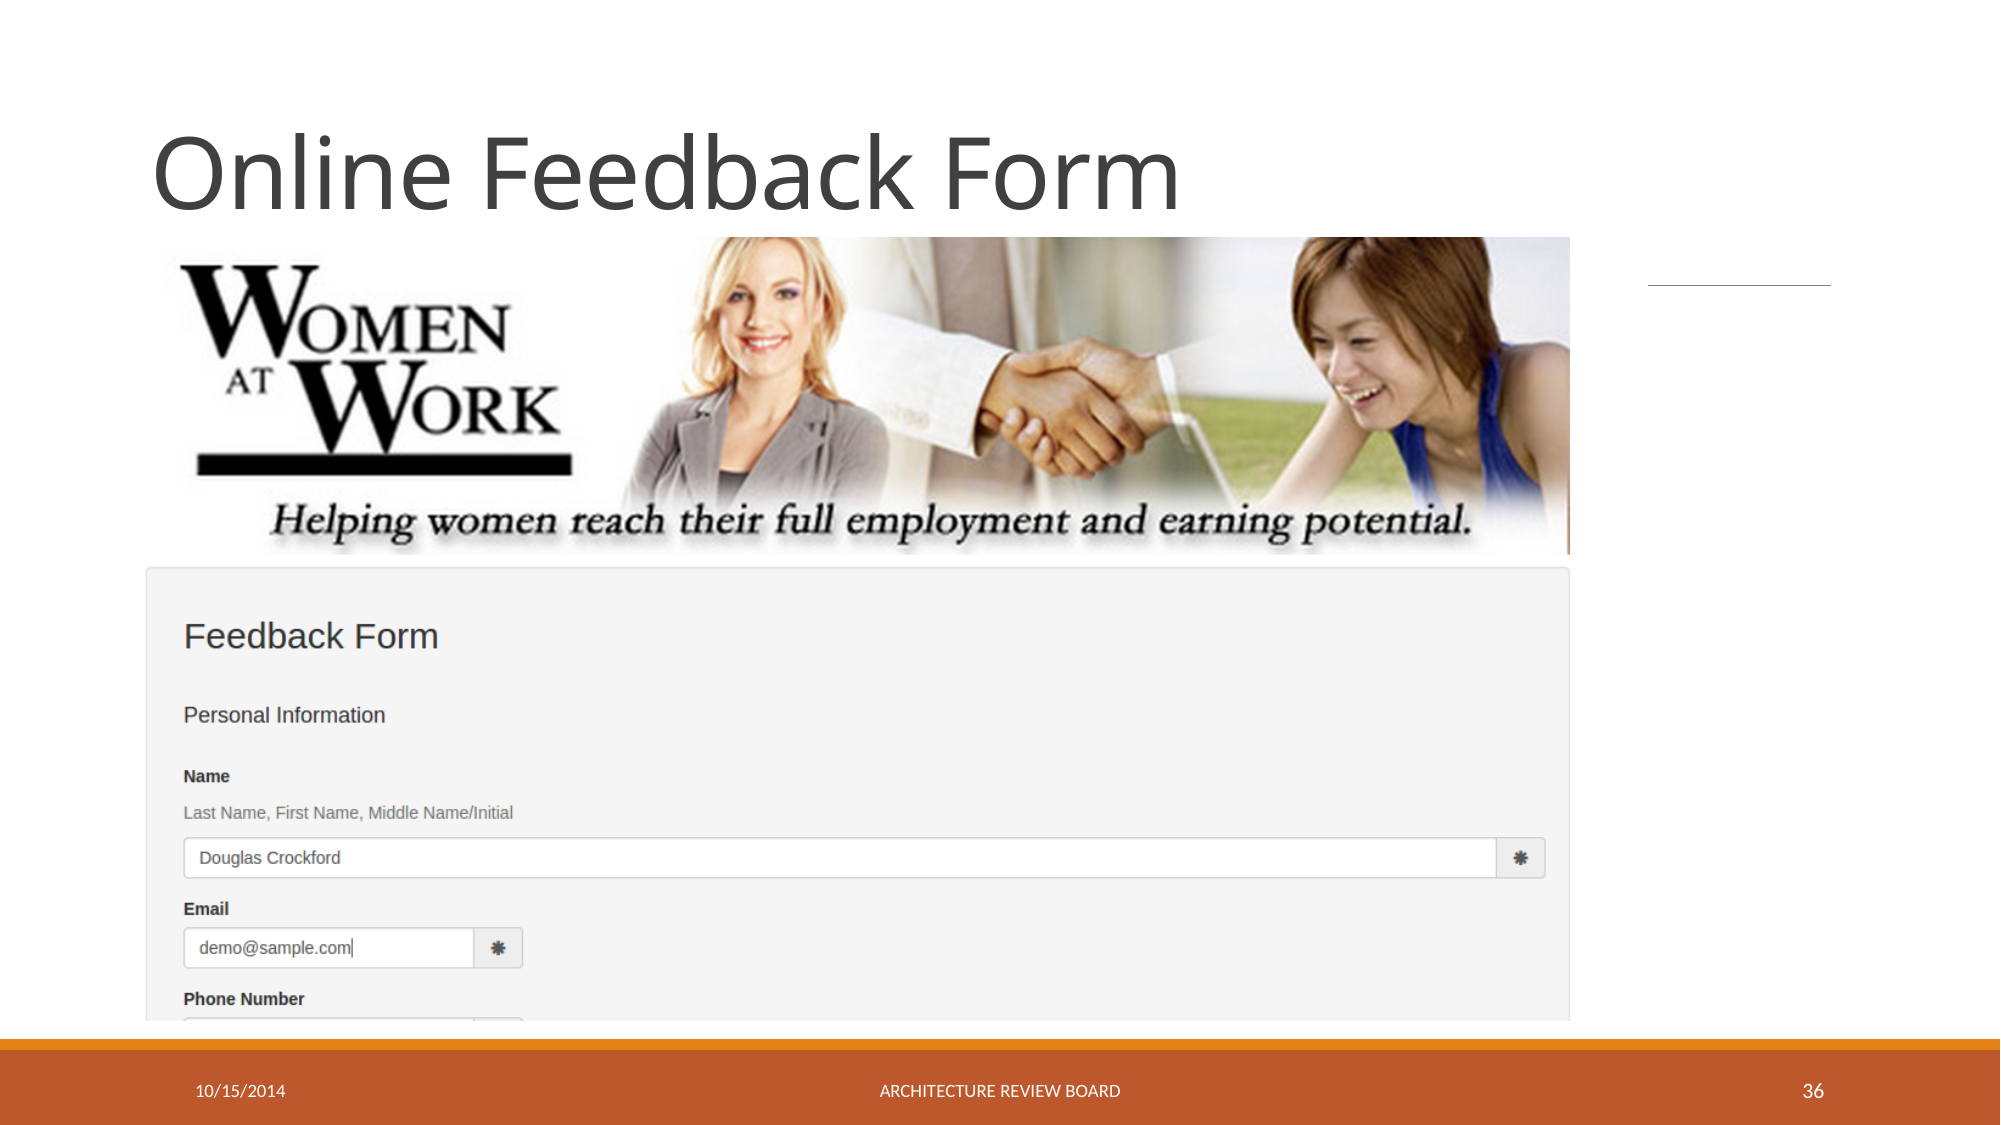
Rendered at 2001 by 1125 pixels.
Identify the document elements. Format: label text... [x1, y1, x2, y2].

title Online Feedback Form [135, 19, 1861, 238]
slide_number 36 [1624, 1059, 1840, 1120]
footer Architecture review board [604, 1059, 1396, 1120]
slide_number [180, 1059, 586, 1120]
picture [67, 236, 1649, 1022]
